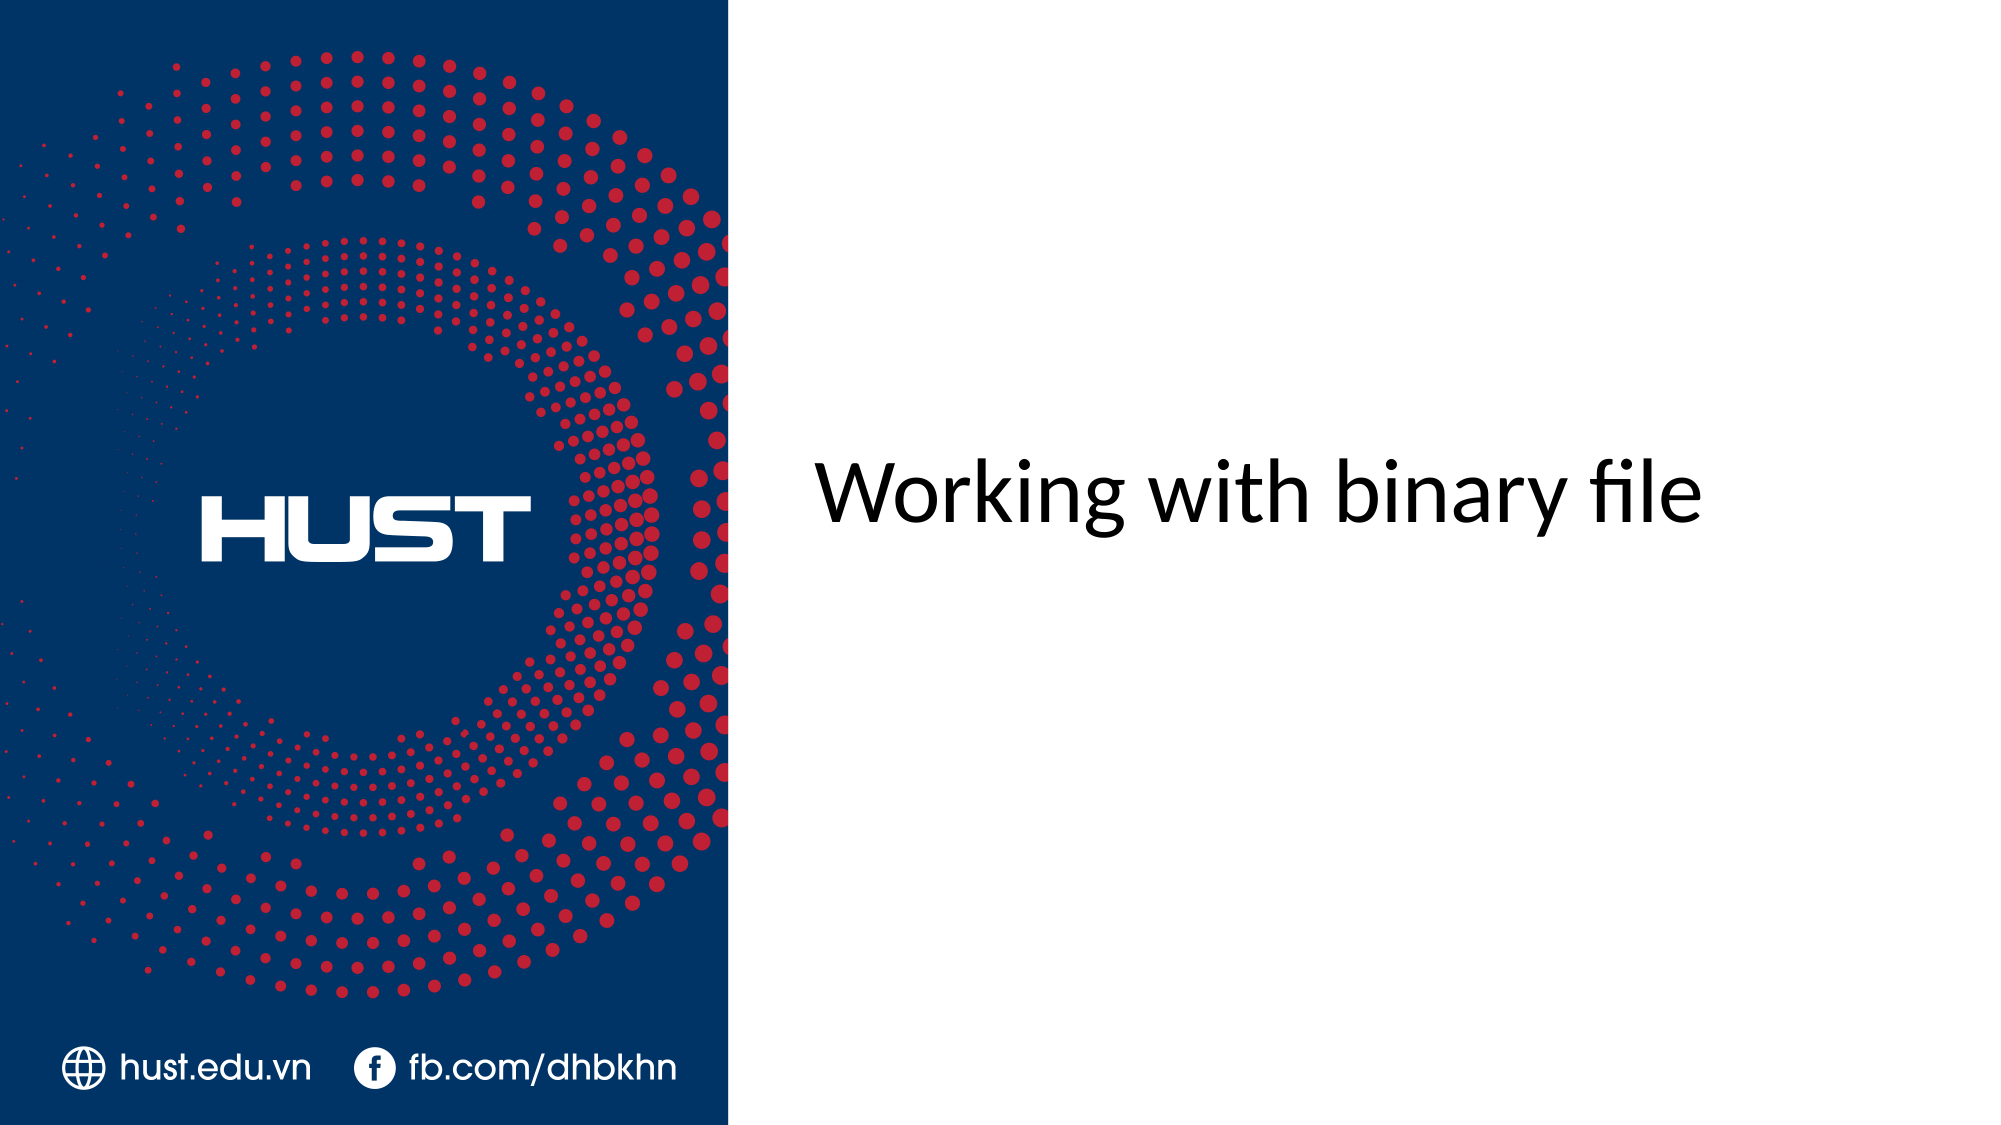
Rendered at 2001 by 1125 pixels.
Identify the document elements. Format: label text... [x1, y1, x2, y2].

picture [0, 0, 2001, 1125]
text_box Working with binary file [799, 422, 1721, 548]
